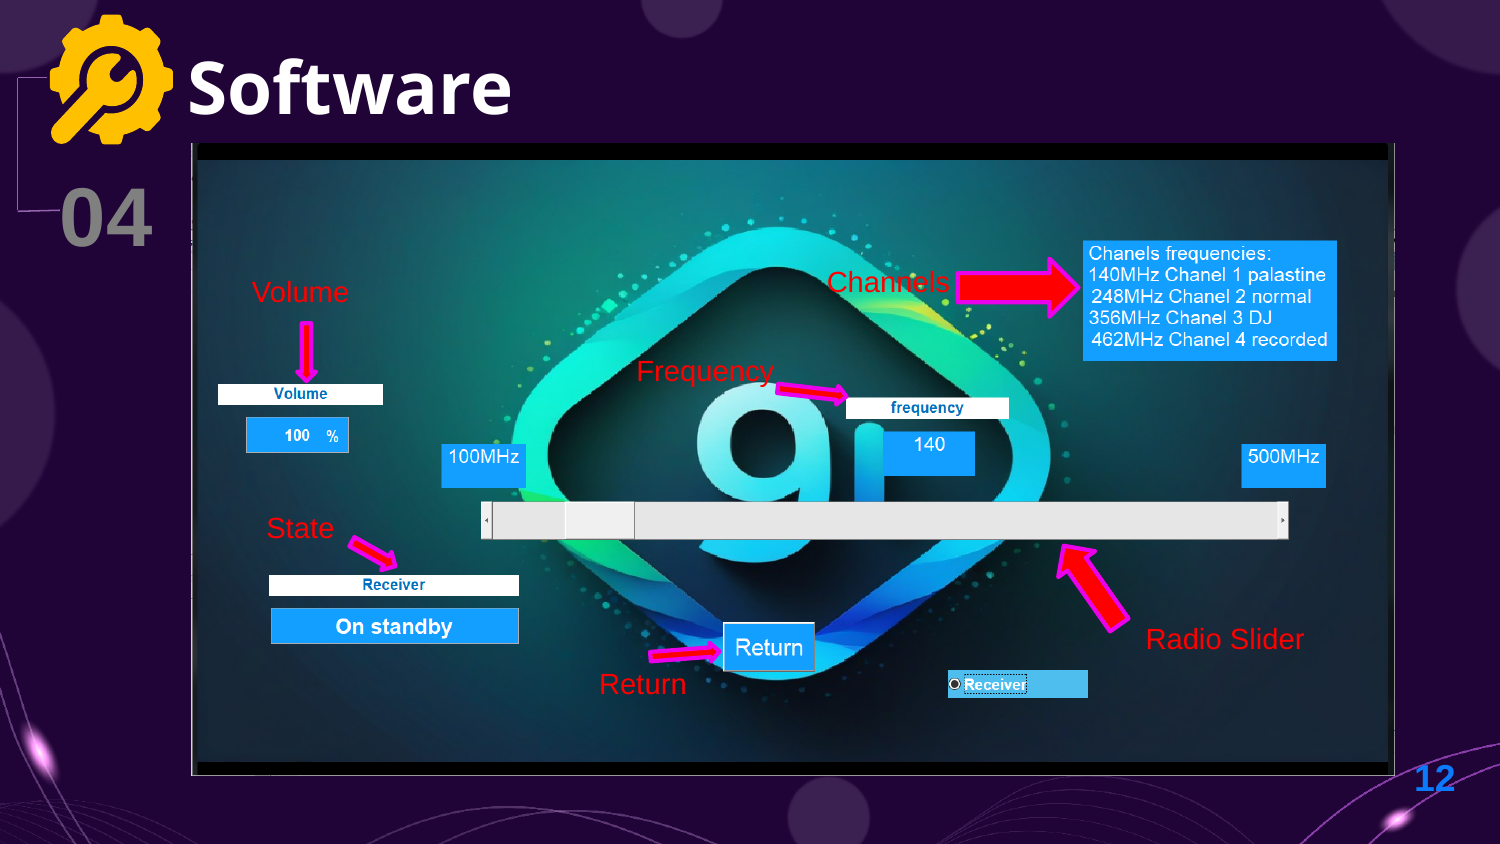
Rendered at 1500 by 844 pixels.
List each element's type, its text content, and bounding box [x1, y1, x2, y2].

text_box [49, 14, 174, 145]
text_box 04 [37, 161, 175, 264]
text_box 12 [1392, 741, 1478, 812]
picture [0, 0, 1500, 844]
title Software [178, 26, 788, 121]
